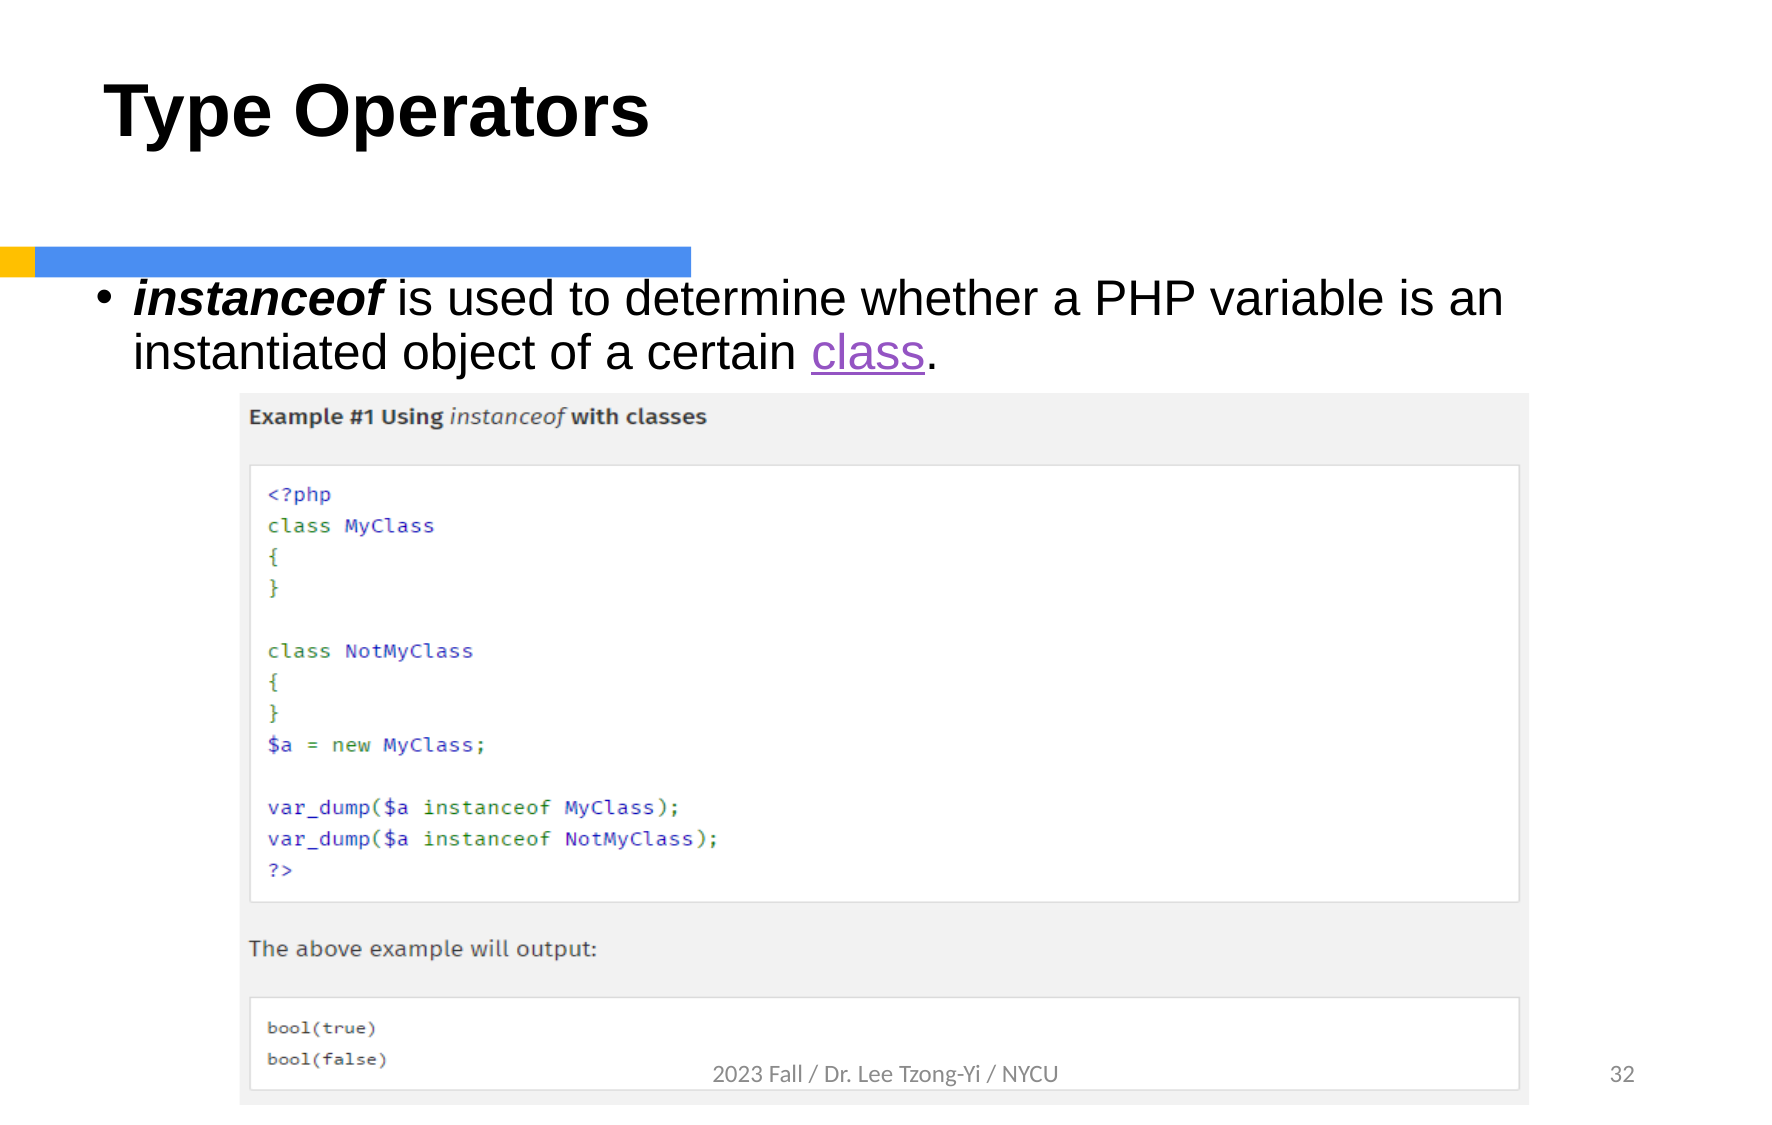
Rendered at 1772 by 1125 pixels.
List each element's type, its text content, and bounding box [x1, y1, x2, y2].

title Type Operators [88, 0, 1684, 230]
slide_number 32 [1530, 1042, 1651, 1103]
picture [239, 393, 1530, 1106]
list instanceof is used to determine whether a PHP variable is an instantiated object of a certain class. [80, 264, 1676, 454]
